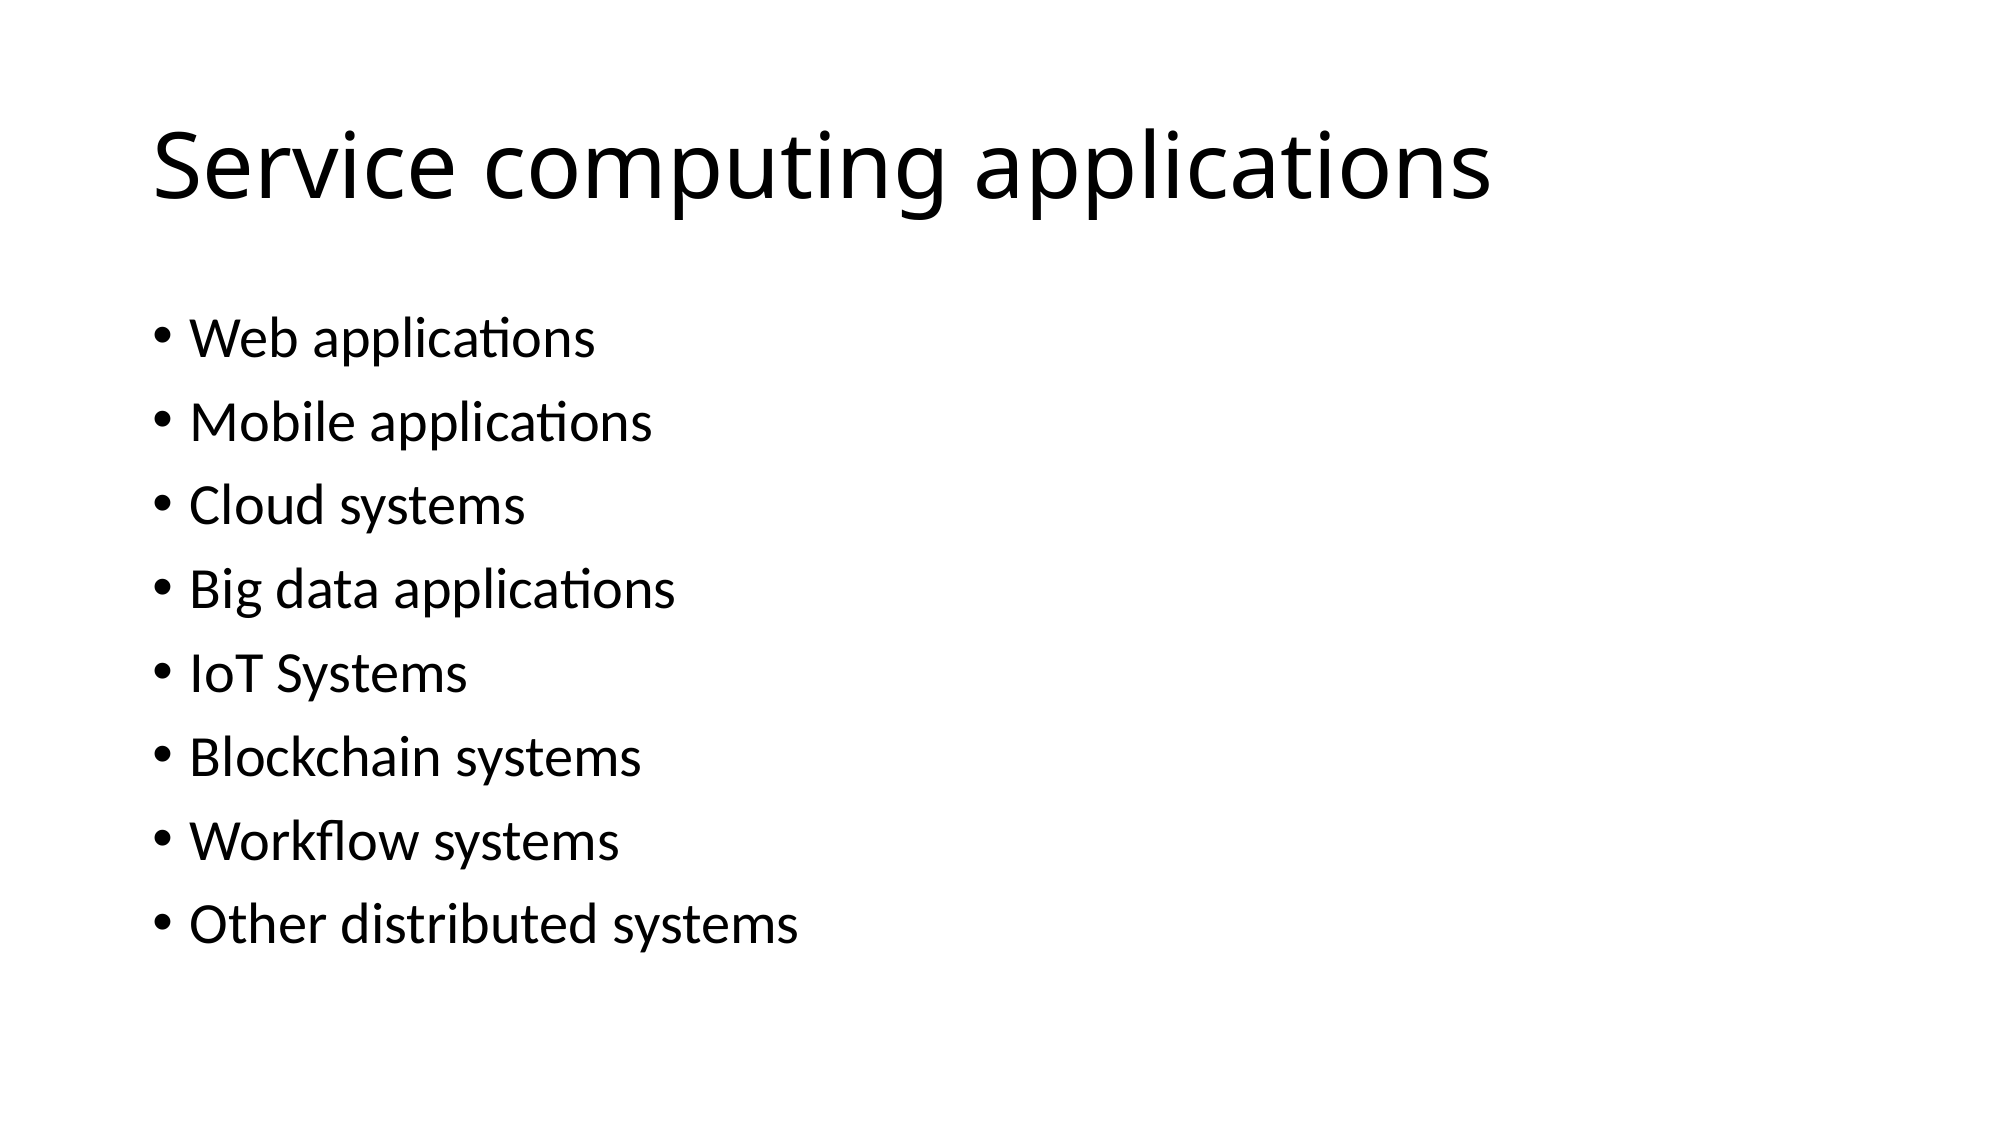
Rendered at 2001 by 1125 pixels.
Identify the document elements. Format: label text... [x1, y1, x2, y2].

list Web applications Mobile applications Cloud systems Big data applications IoT Systems Blockchain systems Workflow systems Other distributed systems [137, 299, 1863, 1014]
title Service computing applications [137, 59, 1863, 278]
